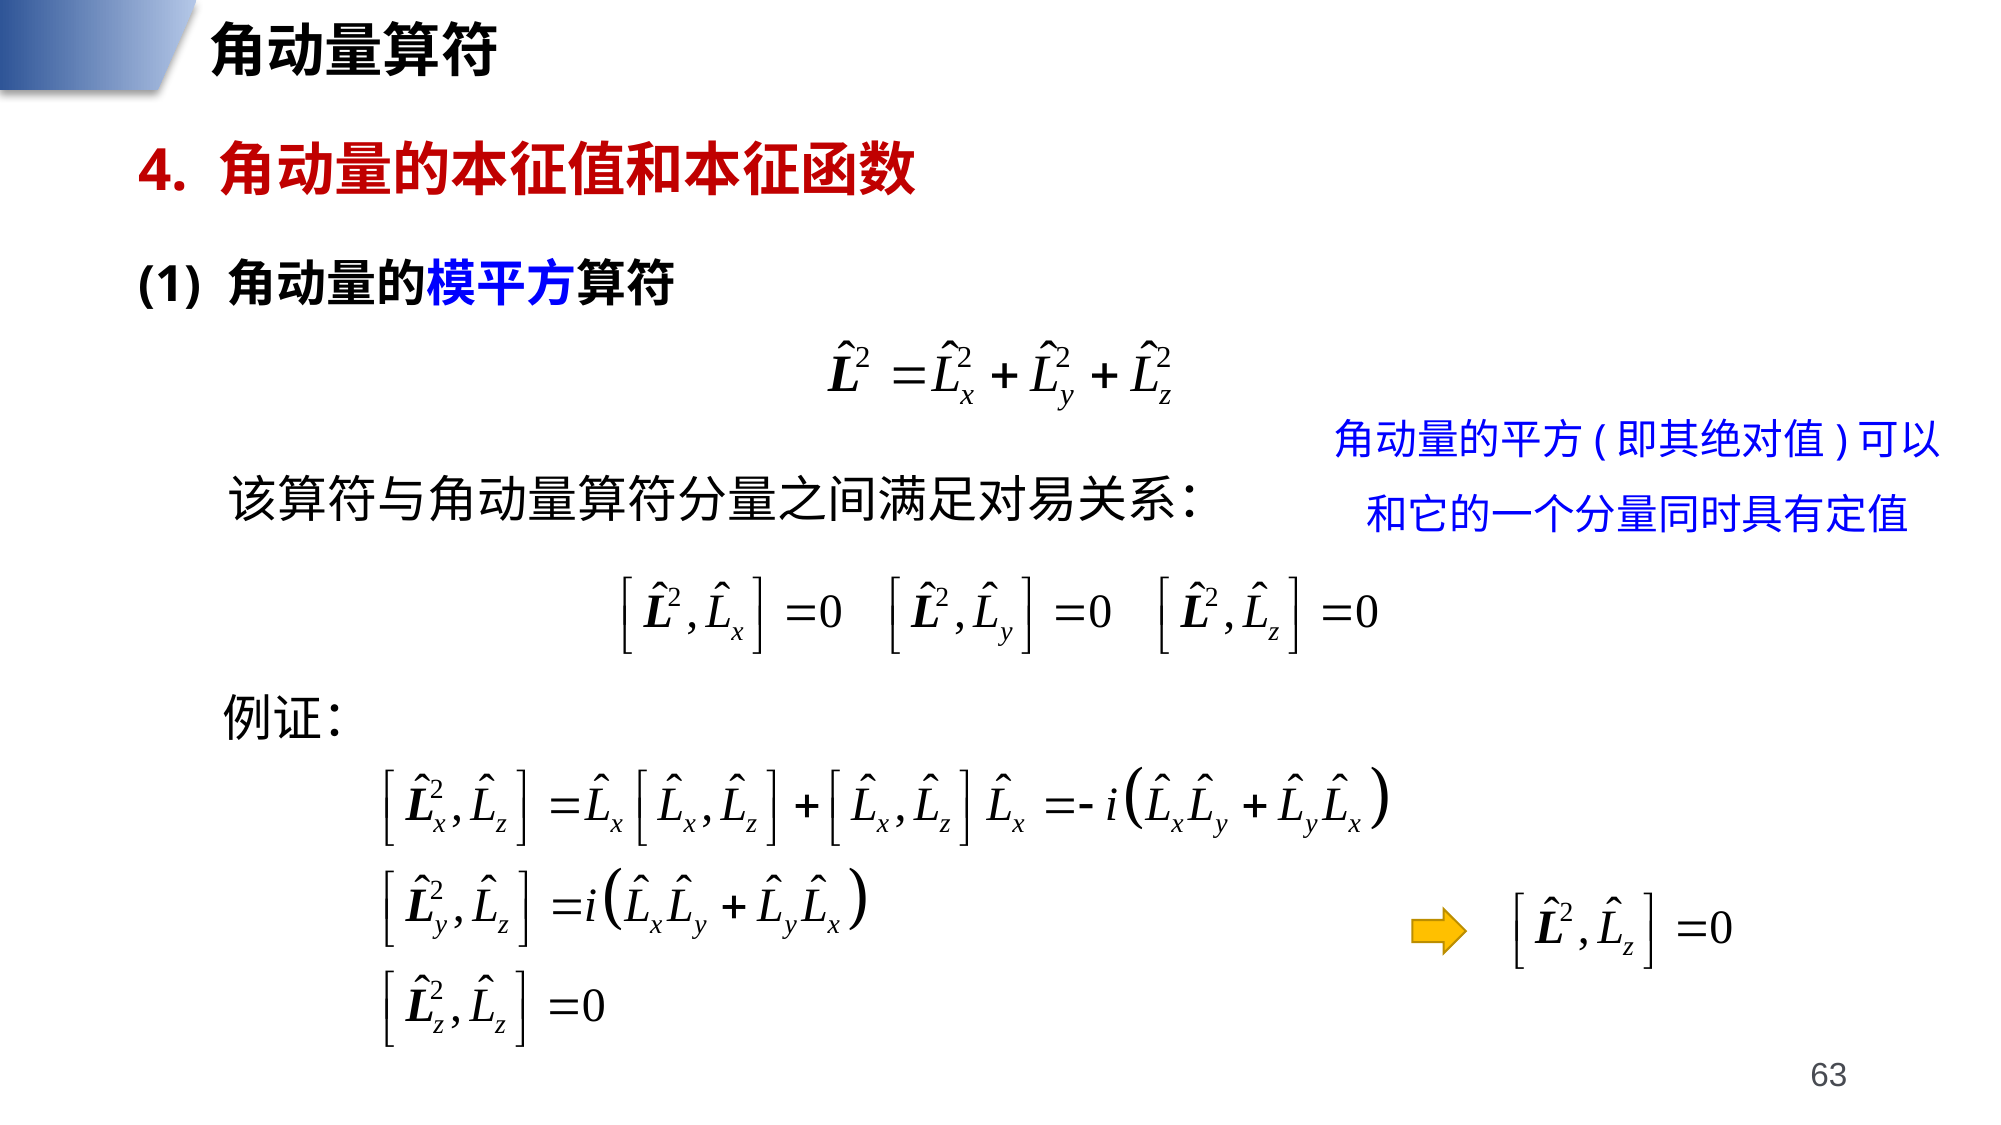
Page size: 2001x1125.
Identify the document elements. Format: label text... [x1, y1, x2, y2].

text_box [1504, 883, 1740, 980]
slide_number 63 [1412, 1042, 1863, 1103]
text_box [817, 329, 1183, 423]
text_box (1) 角动量的模平方算符 [124, 243, 782, 319]
text_box 角动量算符 [193, 13, 515, 92]
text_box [374, 761, 1394, 1057]
text_box 角动量的平方(即其绝对值)可以和它的一个分量同时具有定值 [1313, 380, 1961, 546]
text_box [1411, 906, 1468, 956]
text_box 该算符与角动量算符分量之间满足对易关系： [212, 460, 1243, 535]
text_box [612, 568, 1388, 664]
text_box 例证： [207, 678, 401, 754]
text_box 4. 角动量的本征值和本征函数 [124, 125, 932, 210]
